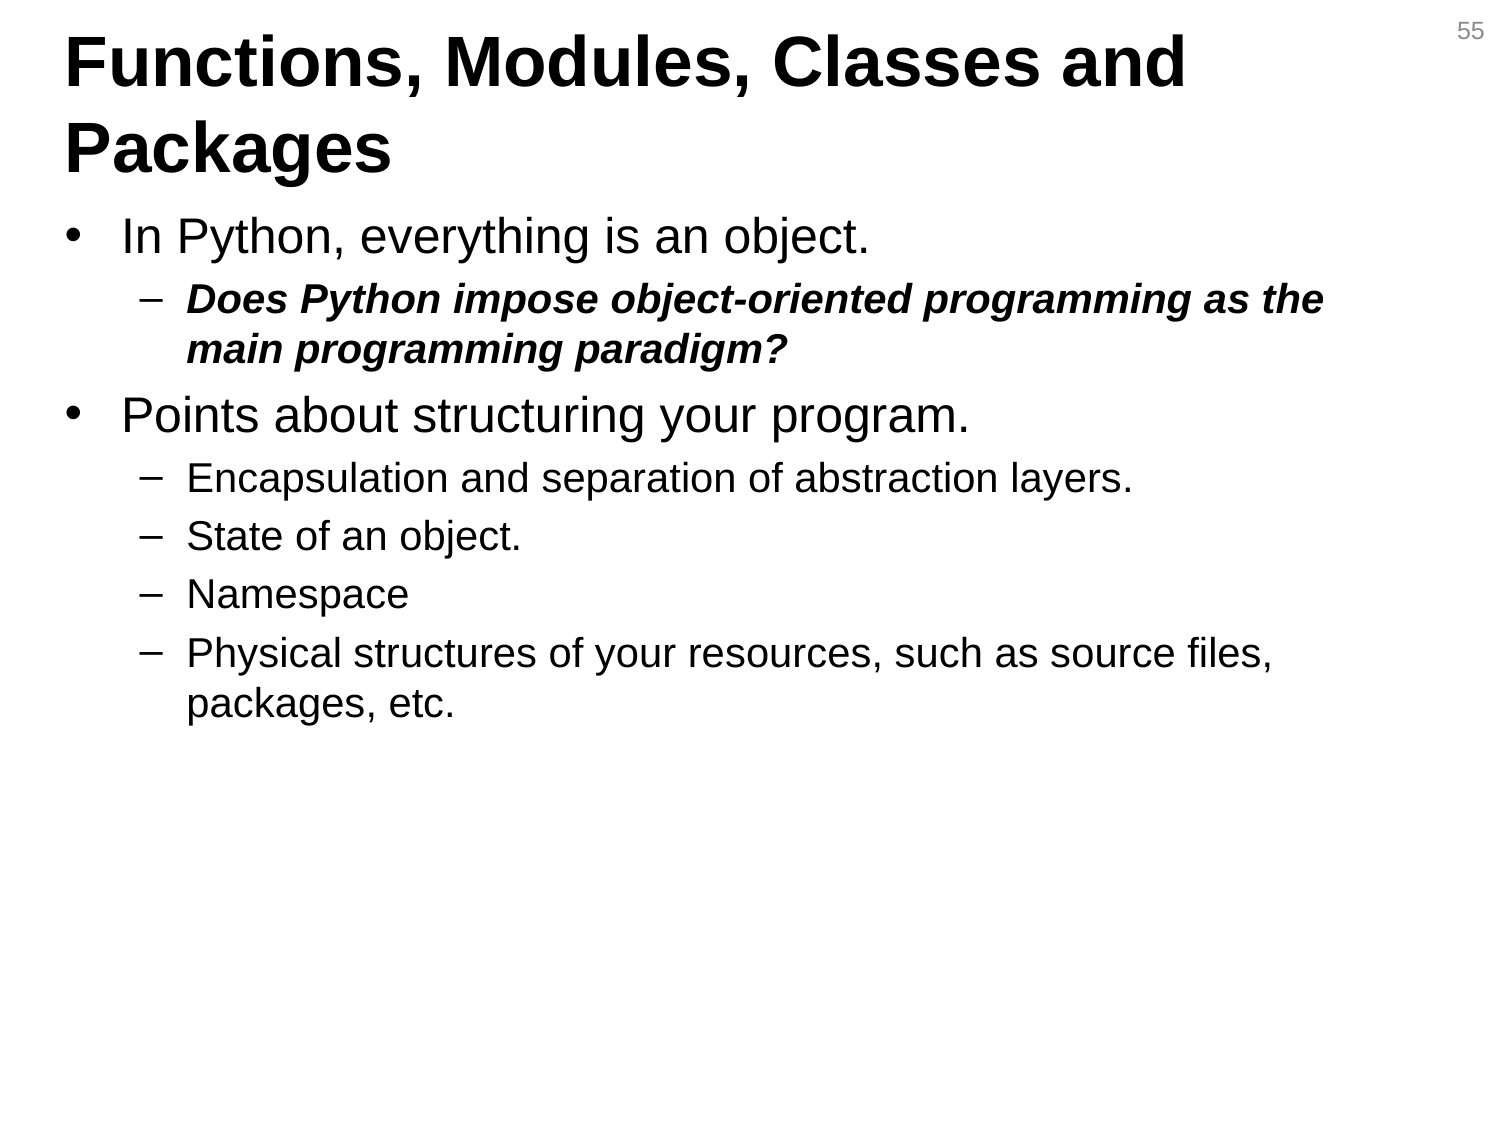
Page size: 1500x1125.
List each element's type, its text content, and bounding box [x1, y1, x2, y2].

title Functions, Modules, Classes and Packages [49, 7, 1400, 195]
list In Python, everything is an object. Does Python impose object-oriented programming as the main programming paradigm? Points about structuring your program. Encapsulation and separation of abstraction layers. State of an object. Namespace Physical structures of your resources, such as source files, packages, etc. [49, 196, 1400, 939]
slide_number 55 [1149, 0, 1500, 60]
